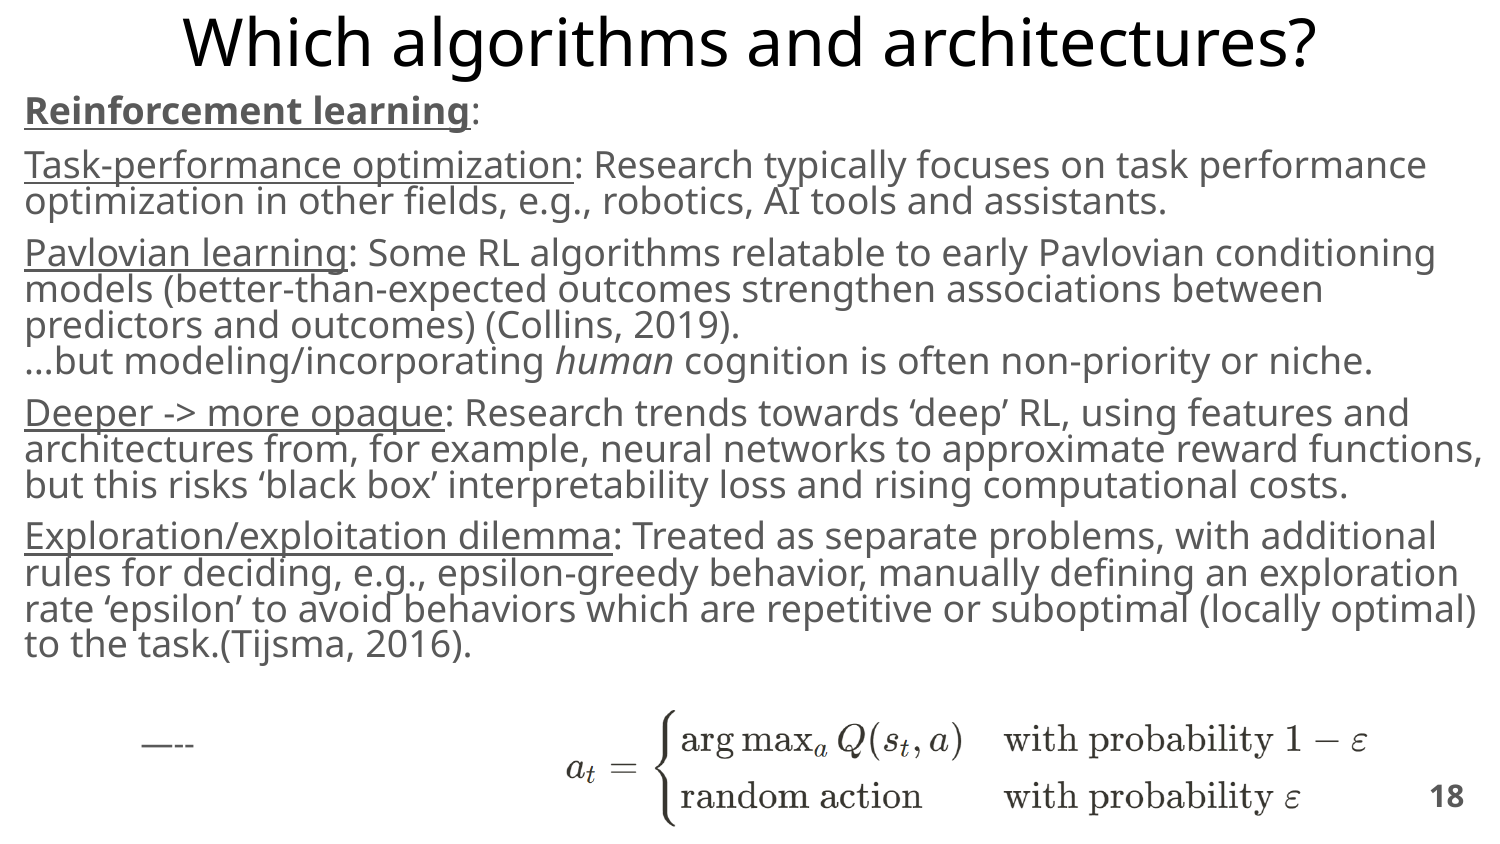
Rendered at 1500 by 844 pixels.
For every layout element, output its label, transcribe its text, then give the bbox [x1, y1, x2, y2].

subtitle —-- [125, 714, 553, 818]
picture [558, 703, 1373, 829]
subtitle Reinforcement learning: Task-performance optimization: Research typically focuses on task performance optimization in other fields, e.g., robotics, AI tools and assistants. Pavlovian learning: Some RL algorithms relatable to early Pavlovian conditioning models (better-than-expected outcomes strengthen associations between predictors and outcomes) (Collins, 2019). …but modeling/incorporating human cognition is often non-priority or niche. Deeper -> more opaque: Research trends towards ‘deep’ RL, using features and architectures from, for example, neural networks to approximate reward functions, but this risks ‘black box’ interpretability loss and rising computational costs. Exploration/exploitation dilemma: Treated as separate problems, with additional rules for deciding, e.g., epsilon-greedy behavior, manually defining an exploration rate ‘epsilon’ to avoid behaviors which are repetitive or suboptimal (locally optimal) to the task.(Tijsma, 2016). [9, 80, 1500, 715]
title Which algorithms and architectures? [0, 0, 1500, 95]
slide_number ‹#› [1389, 764, 1480, 830]
